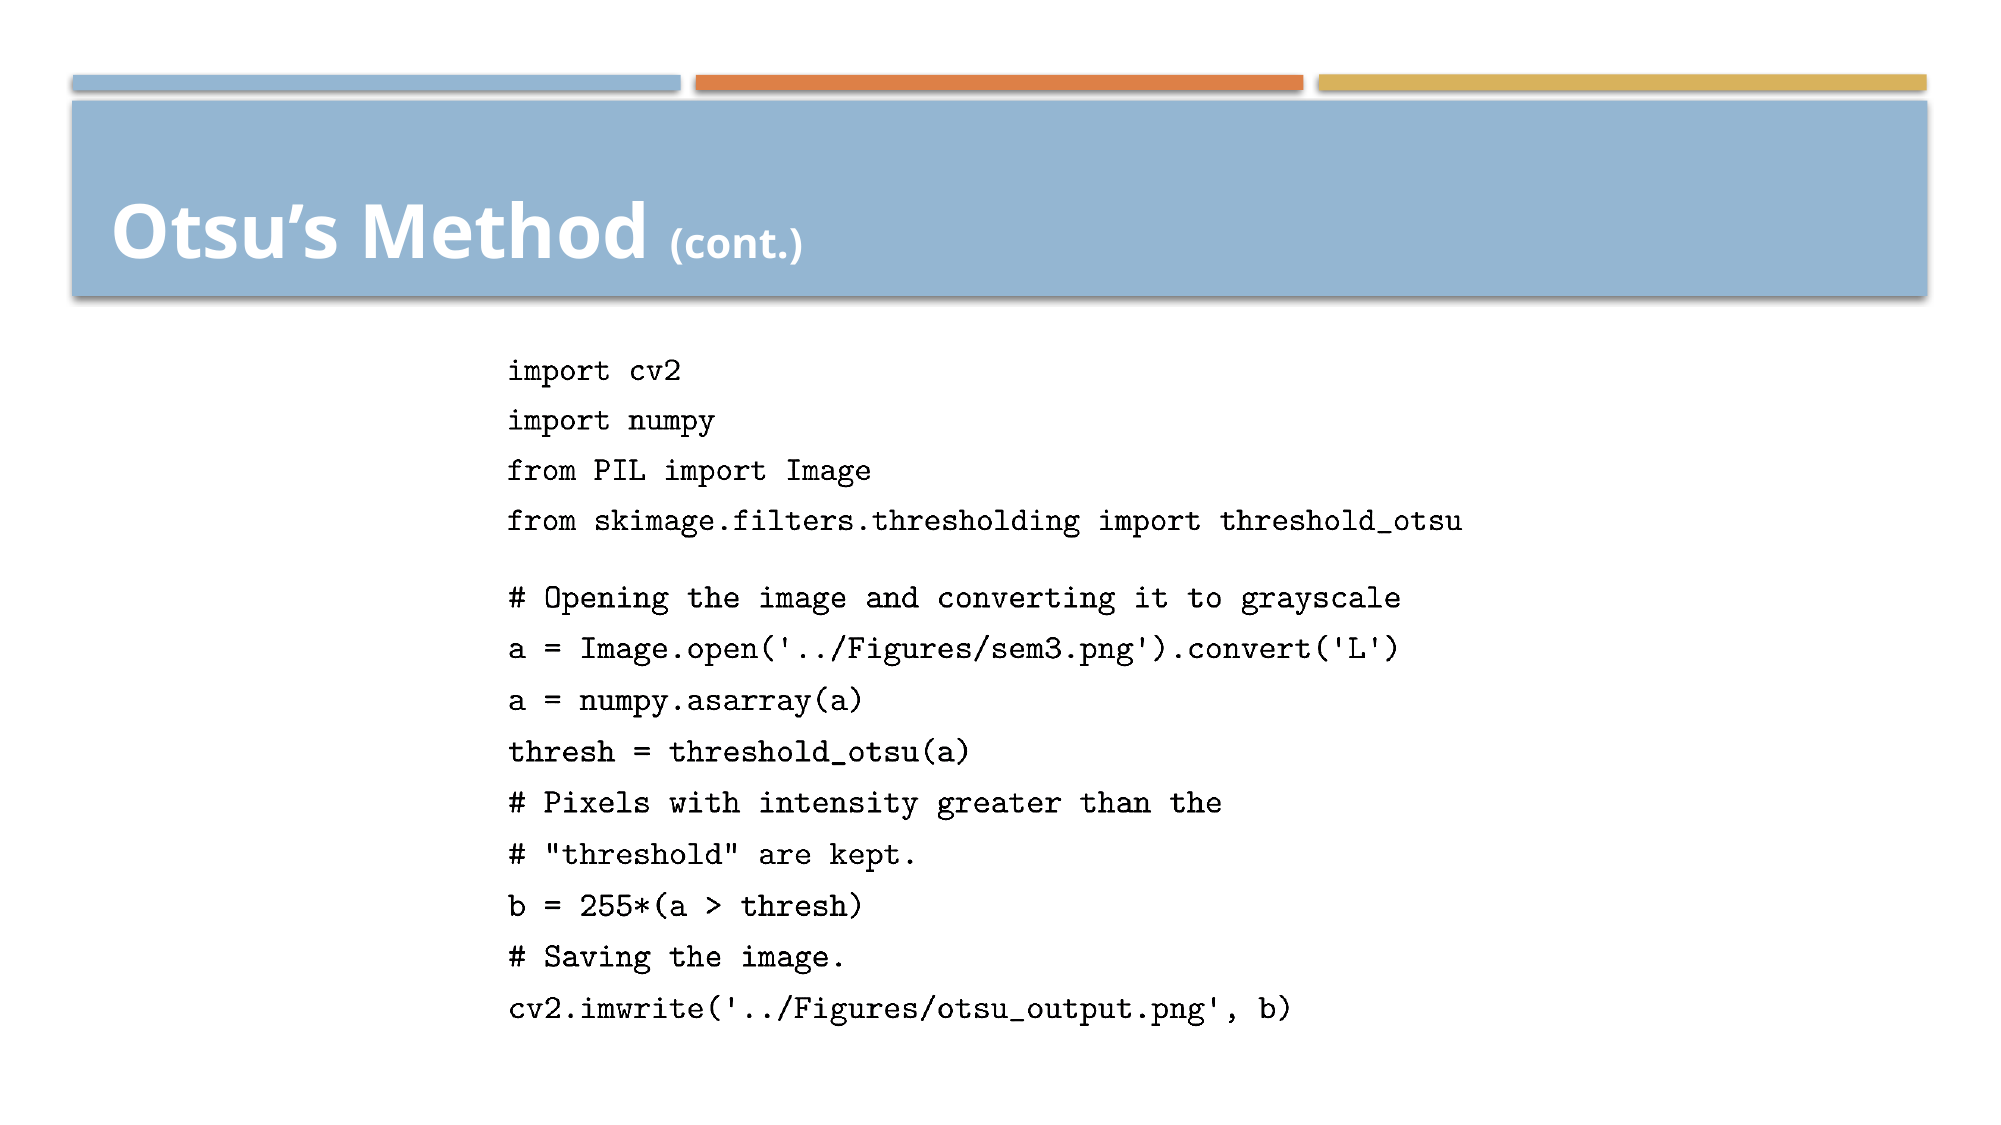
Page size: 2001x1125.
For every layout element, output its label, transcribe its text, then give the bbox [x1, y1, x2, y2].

title Otsu’s Method (cont.) [95, 115, 1905, 282]
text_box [493, 344, 1506, 1036]
